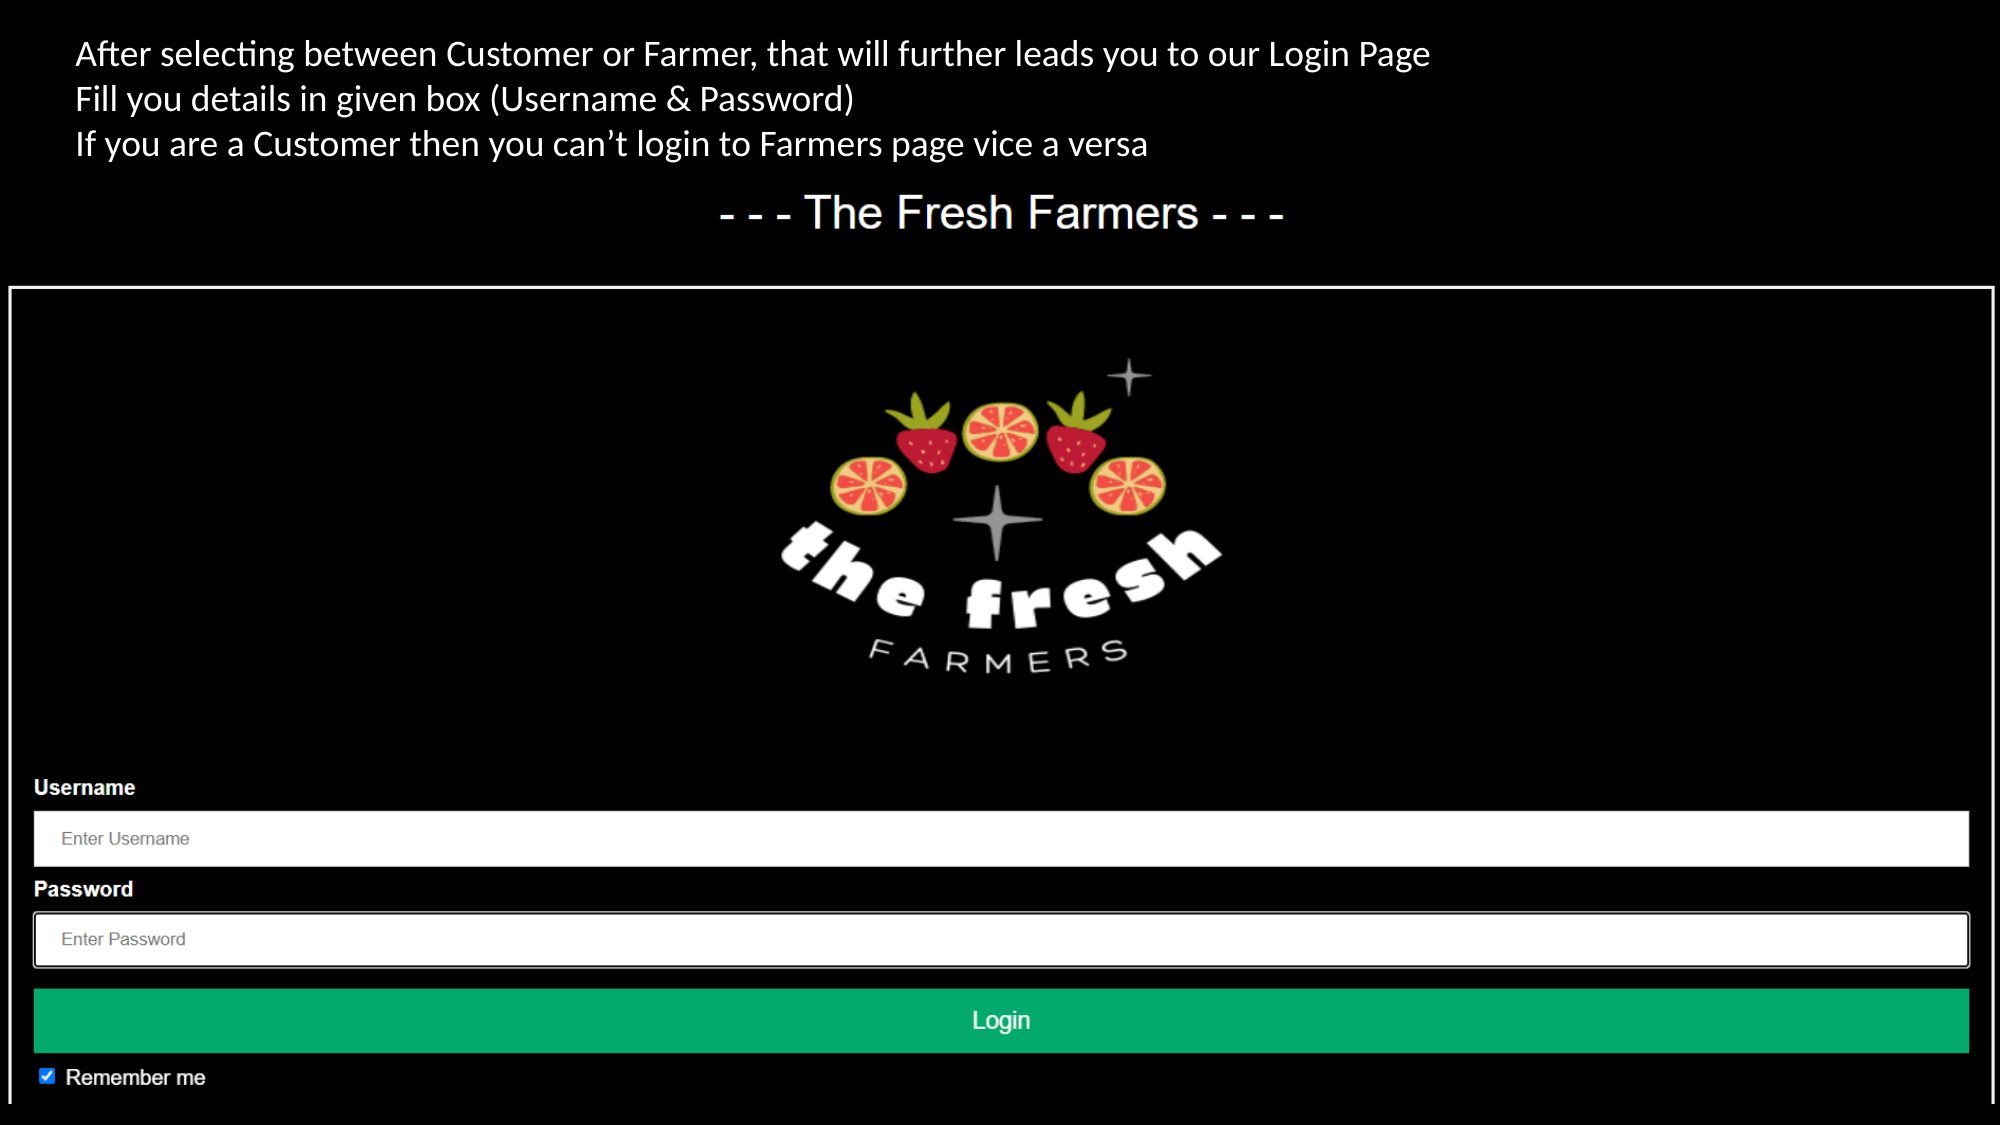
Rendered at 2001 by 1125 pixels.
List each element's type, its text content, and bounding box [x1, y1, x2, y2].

text_box After selecting between Customer or Farmer, that will further leads you to our Login Page Fill you details in given box (Username & Password) If you are a Customer then you can’t login to Farmers page vice a versa [60, 21, 1448, 180]
picture [0, 180, 2000, 1104]
